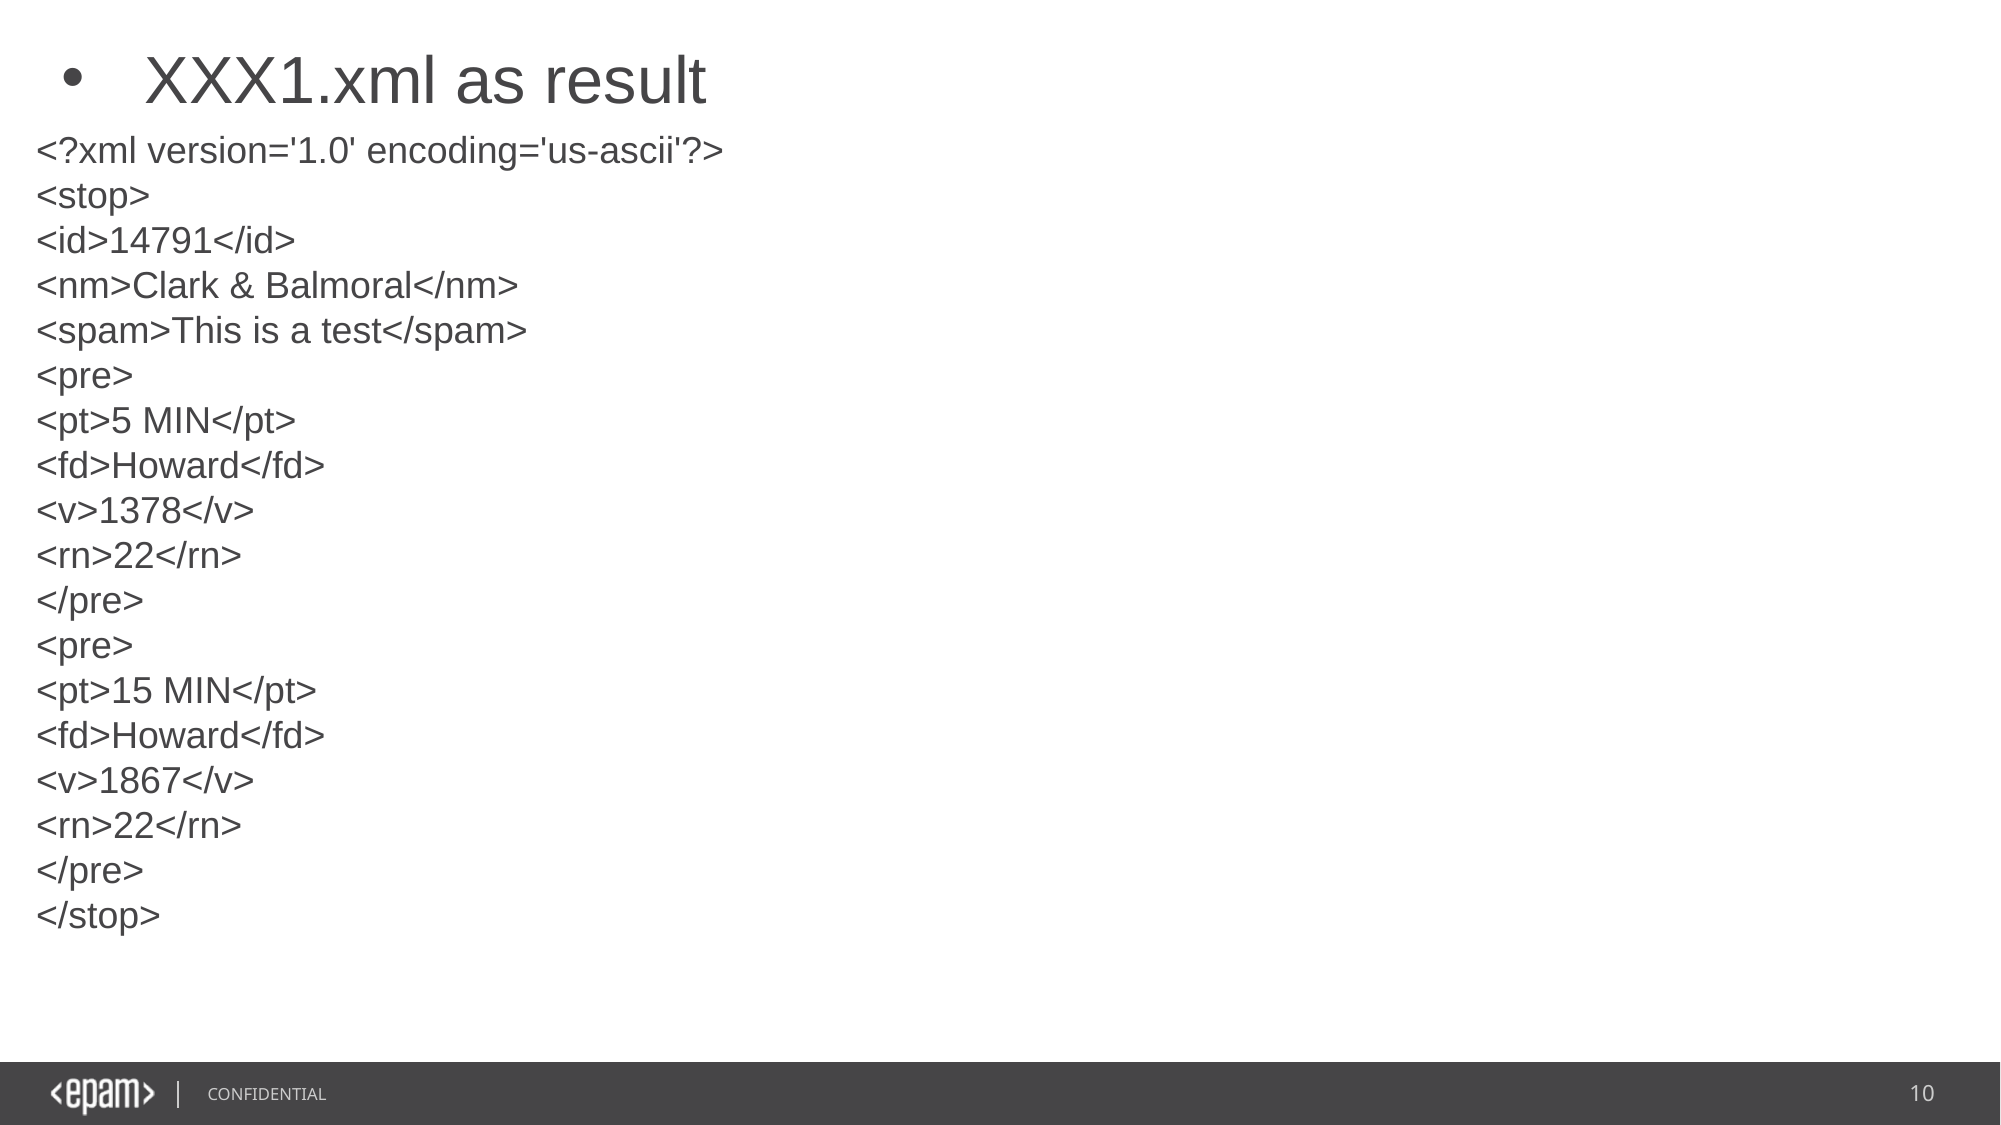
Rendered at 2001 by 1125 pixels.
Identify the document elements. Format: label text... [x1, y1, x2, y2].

picture [50, 1078, 155, 1116]
text_box <?xml version='1.0' encoding='us-ascii'?> <stop> <id>14791</id> <nm>Clark & Balmoral</nm> <spam>This is a test</spam> <pre> <pt>5 MIN</pt> <fd>Howard</fd> <v>1378</v> <rn>22</rn> </pre> <pre> <pt>15 MIN</pt> <fd>Howard</fd> <v>1867</v> <rn>22</rn> </pre> </stop> [21, 118, 1919, 1034]
list XXX1.xml as result [0, 0, 2000, 153]
